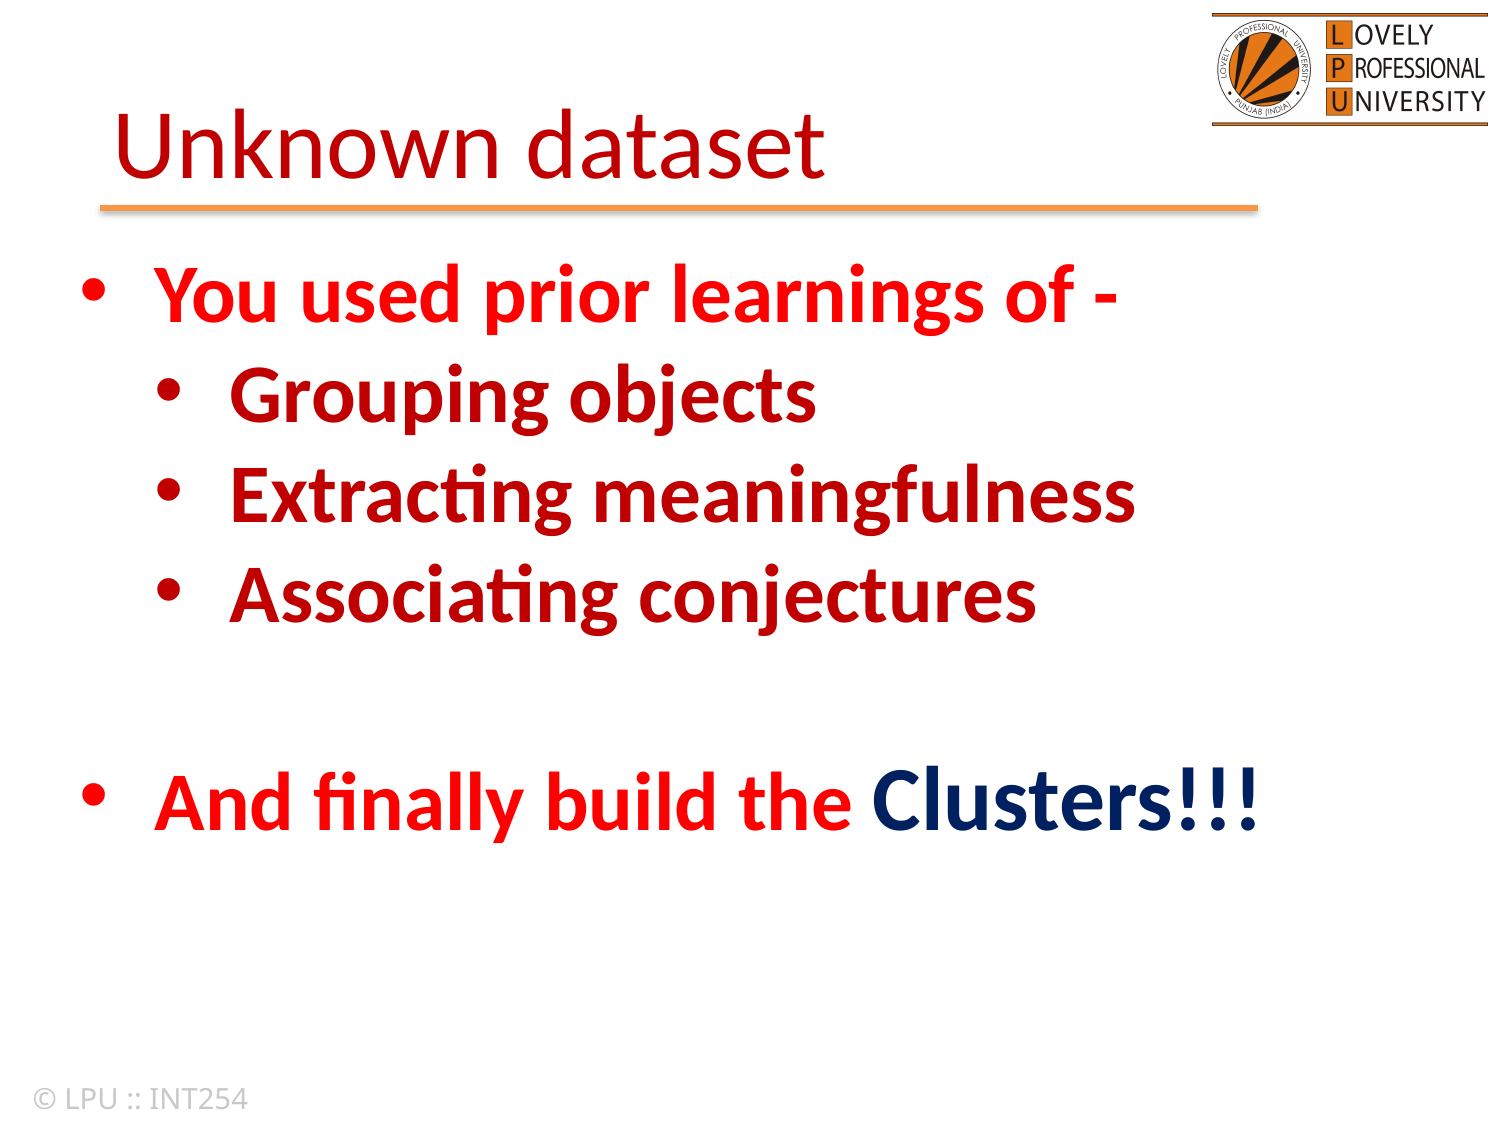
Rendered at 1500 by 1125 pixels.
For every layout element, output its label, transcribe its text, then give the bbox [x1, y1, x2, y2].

slide_number © LPU :: INT254 [17, 1070, 950, 1125]
title Unknown dataset [75, 45, 1425, 231]
text_box You used prior learnings of - Grouping objects Extracting meaningfulness Associating conjectures And finally build the Clusters!!! [64, 231, 1447, 857]
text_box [1212, 13, 1488, 126]
